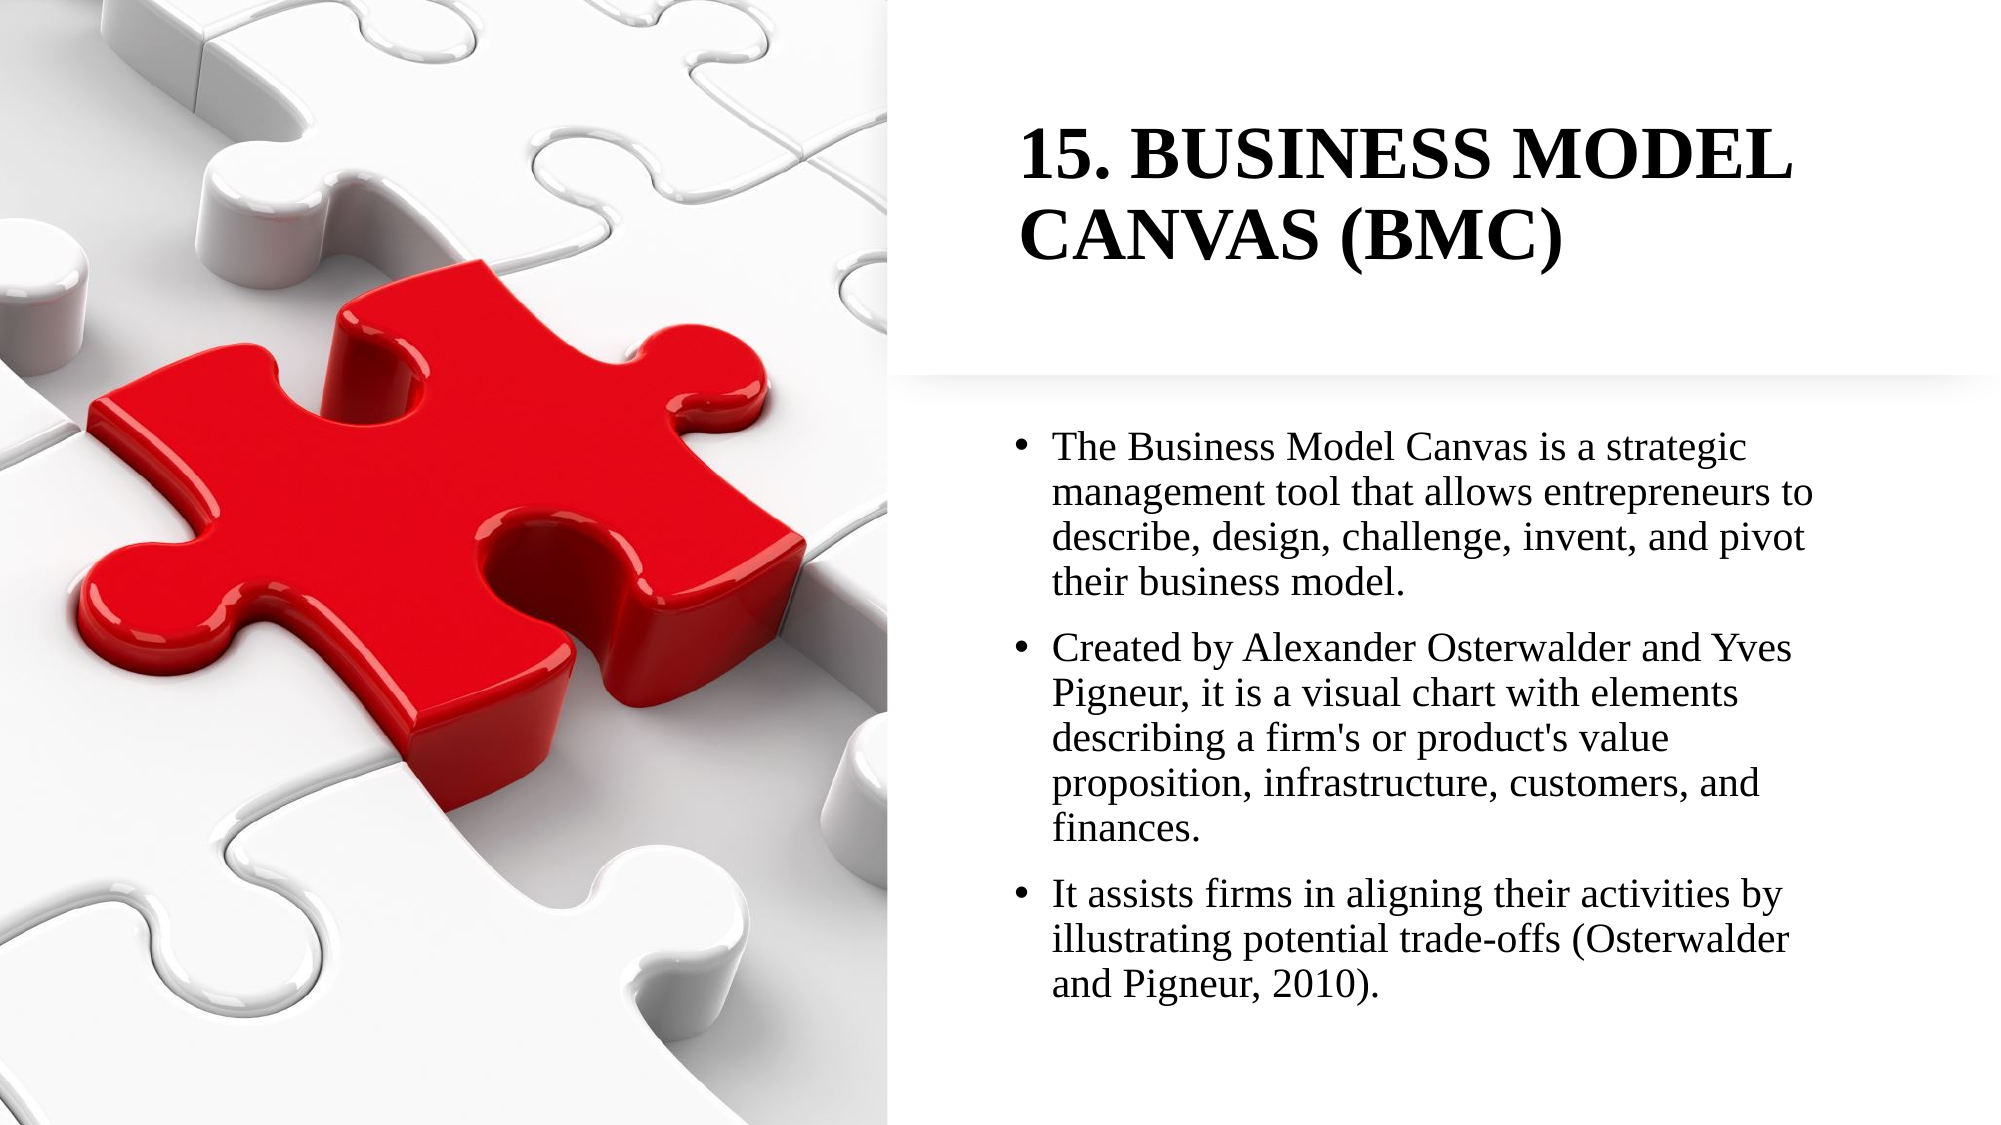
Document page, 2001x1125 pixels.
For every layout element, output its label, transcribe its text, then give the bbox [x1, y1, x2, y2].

text_box [888, 0, 2000, 376]
title 15. BUSINESS MODEL CANVAS (BMC) [1003, 66, 1900, 323]
list The Business Model Canvas is a strategic management tool that allows entrepreneurs to describe, design, challenge, invent, and pivot their business model. Created by Alexander Osterwalder and Yves Pigneur, it is a visual chart with elements describing a firm's or product's value proposition, infrastructure, customers, and finances. It assists firms in aligning their activities by illustrating potential trade-offs (Osterwalder and Pigneur, 2010). [999, 407, 1874, 1024]
text_box [888, 376, 2000, 1125]
picture [0, 0, 888, 1125]
